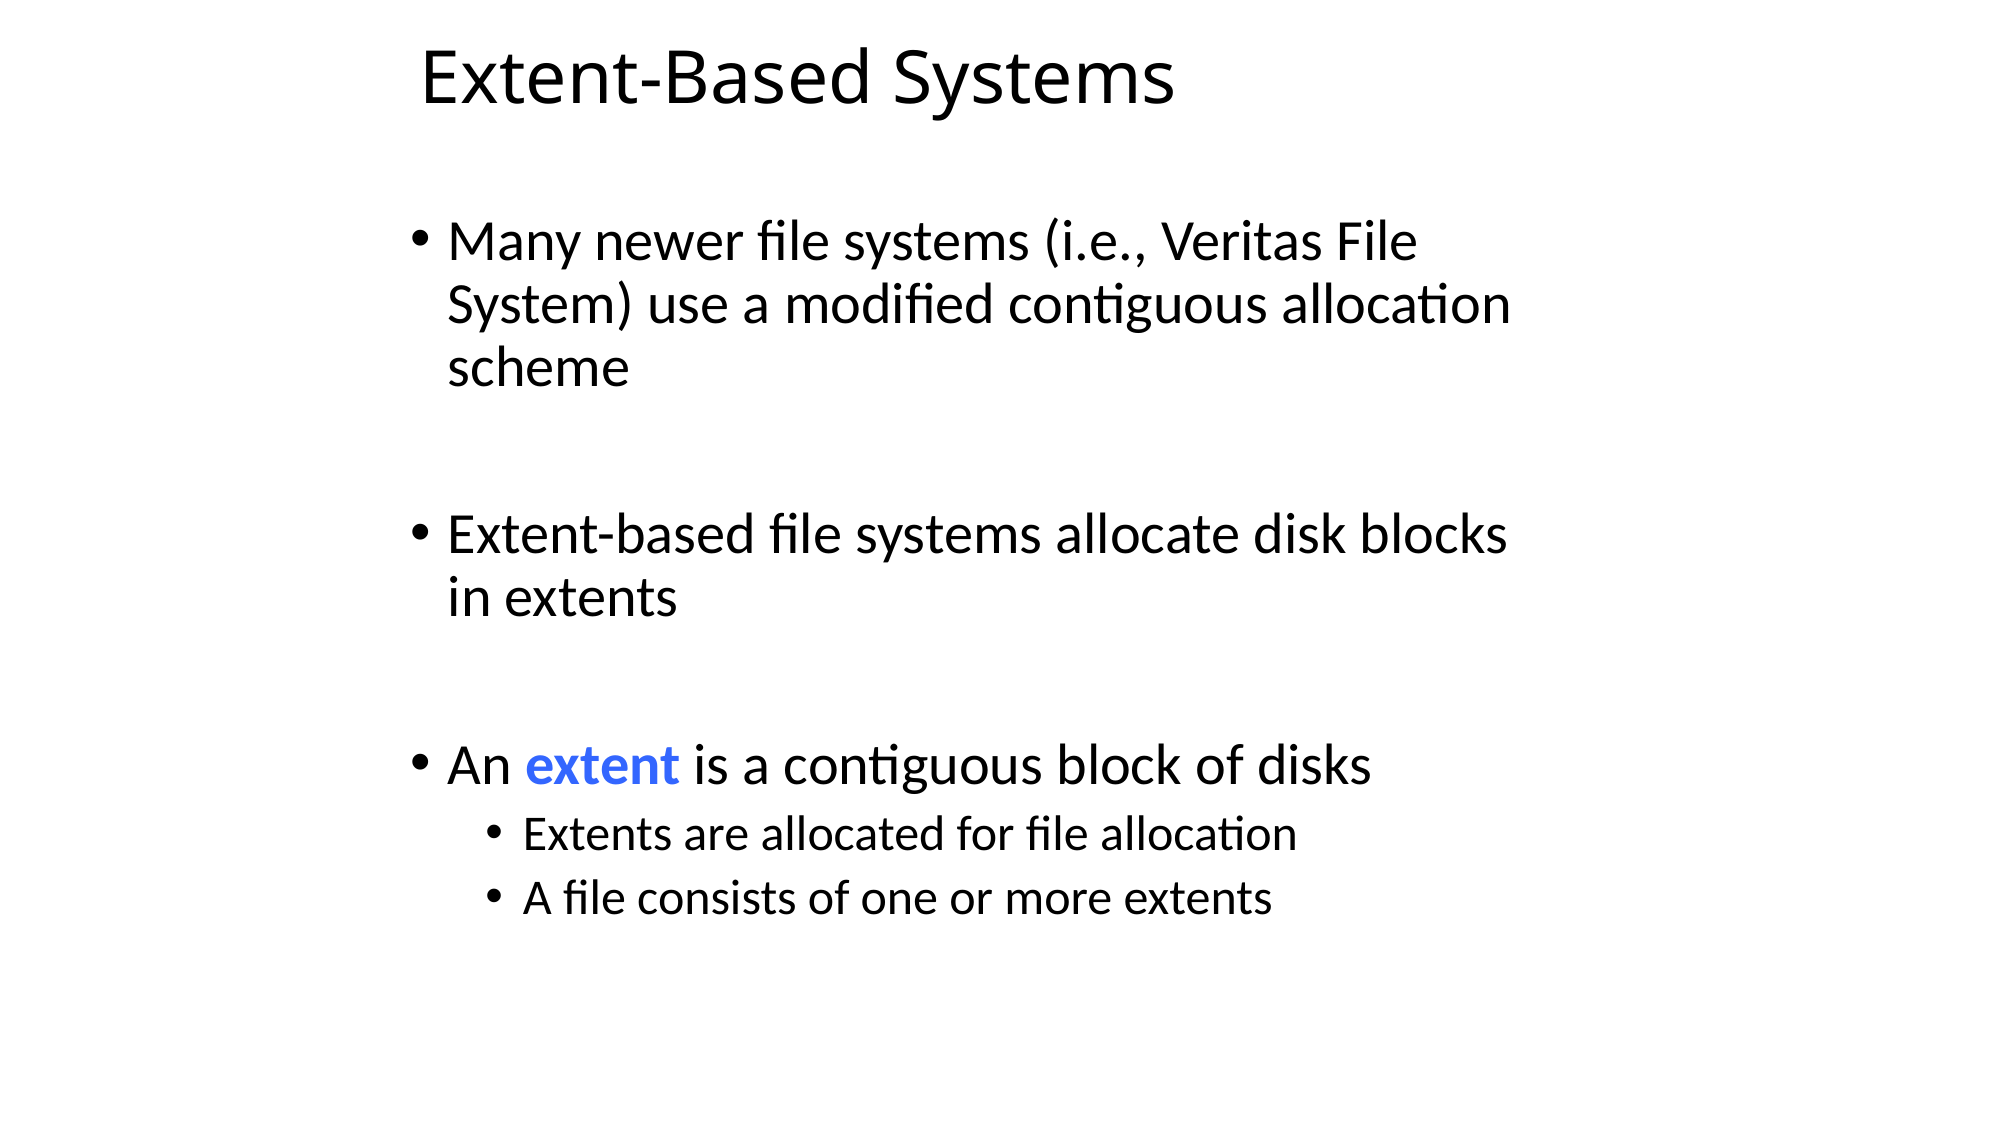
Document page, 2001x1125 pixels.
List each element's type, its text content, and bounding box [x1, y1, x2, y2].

title Extent-Based Systems [404, 32, 1675, 128]
list Many newer file systems (i.e., Veritas File System) use a modified contiguous allocation scheme Extent-based file systems allocate disk blocks in extents An extent is a contiguous block of disks Extents are allocated for file allocation A file consists of one or more extents [395, 202, 1538, 946]
